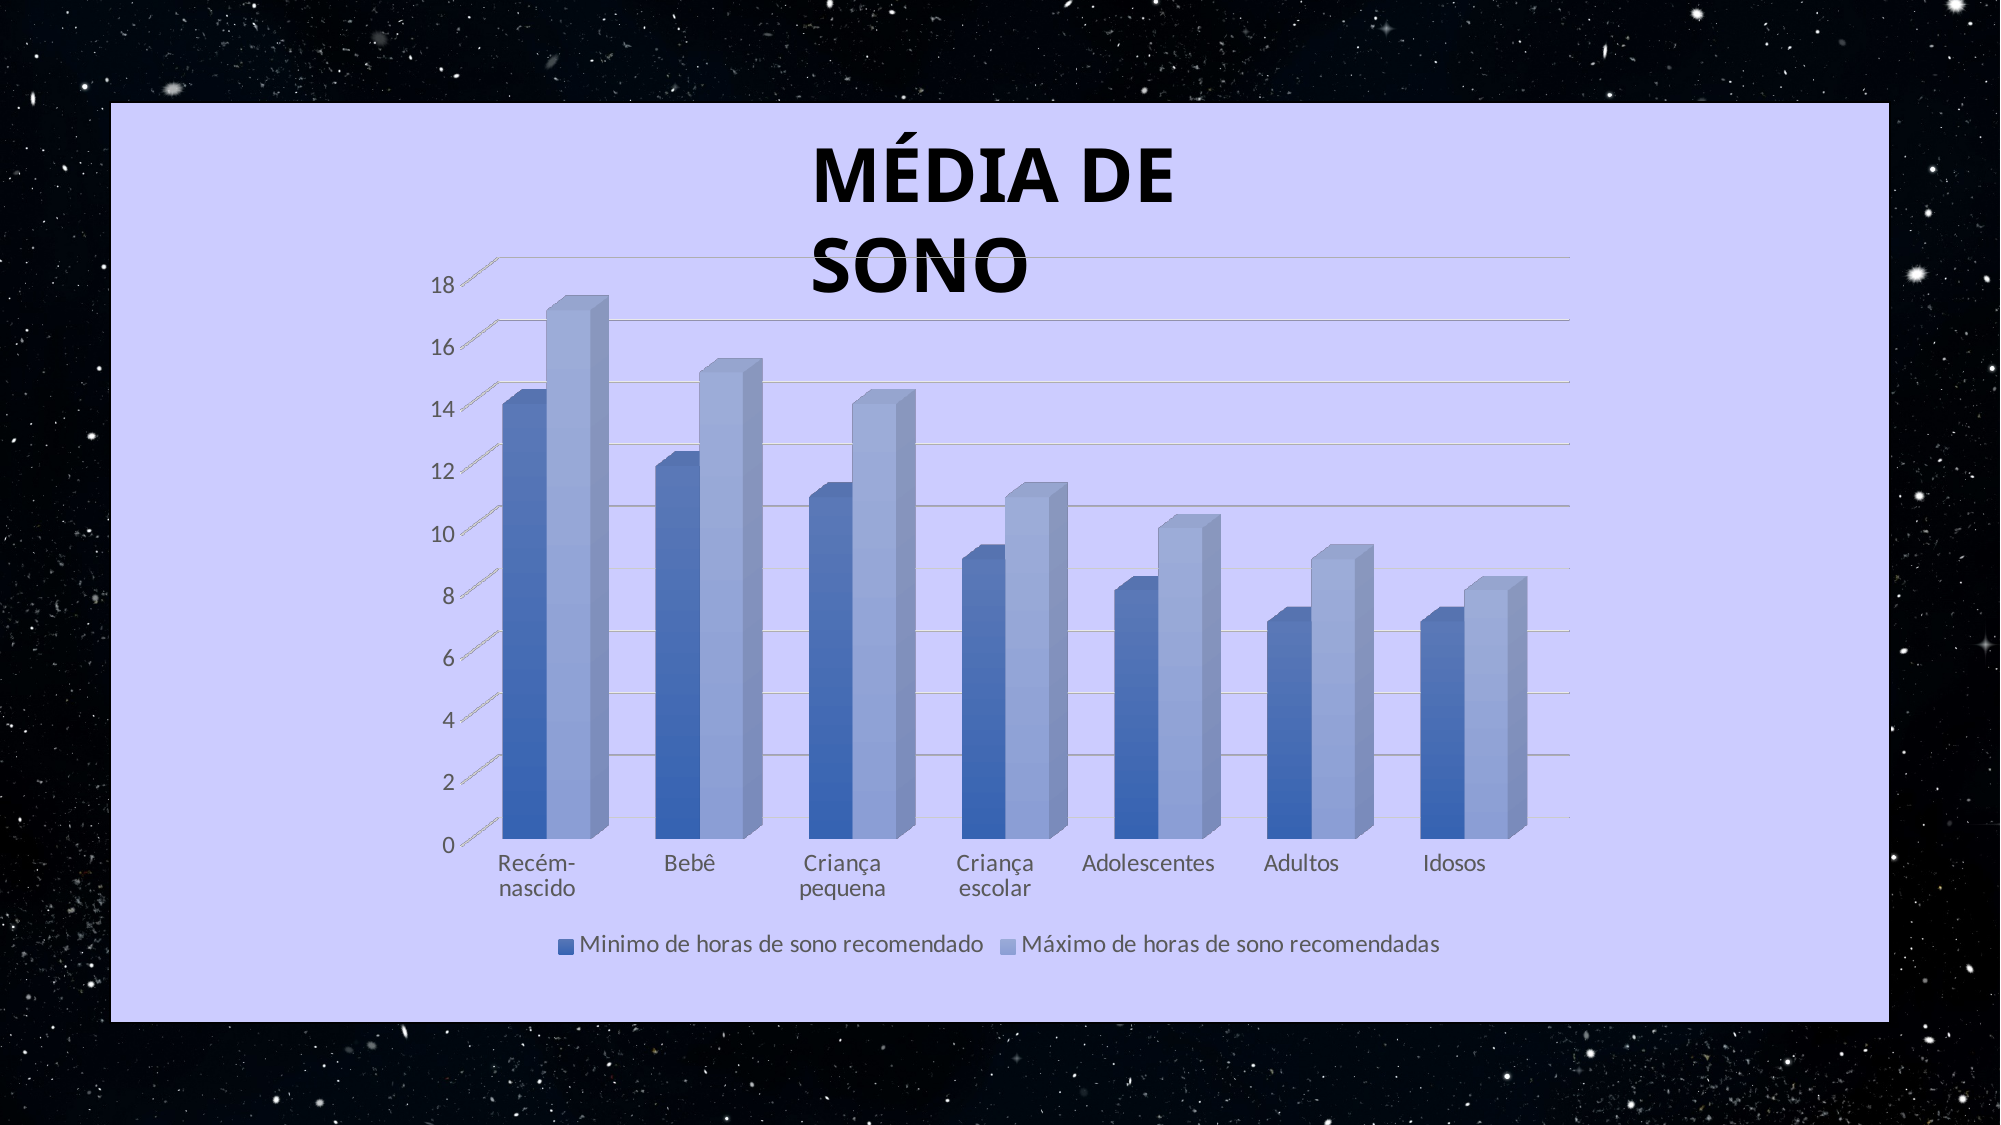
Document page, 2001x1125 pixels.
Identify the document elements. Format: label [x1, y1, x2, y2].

picture [0, 0, 2000, 1125]
chart [397, 243, 1602, 966]
